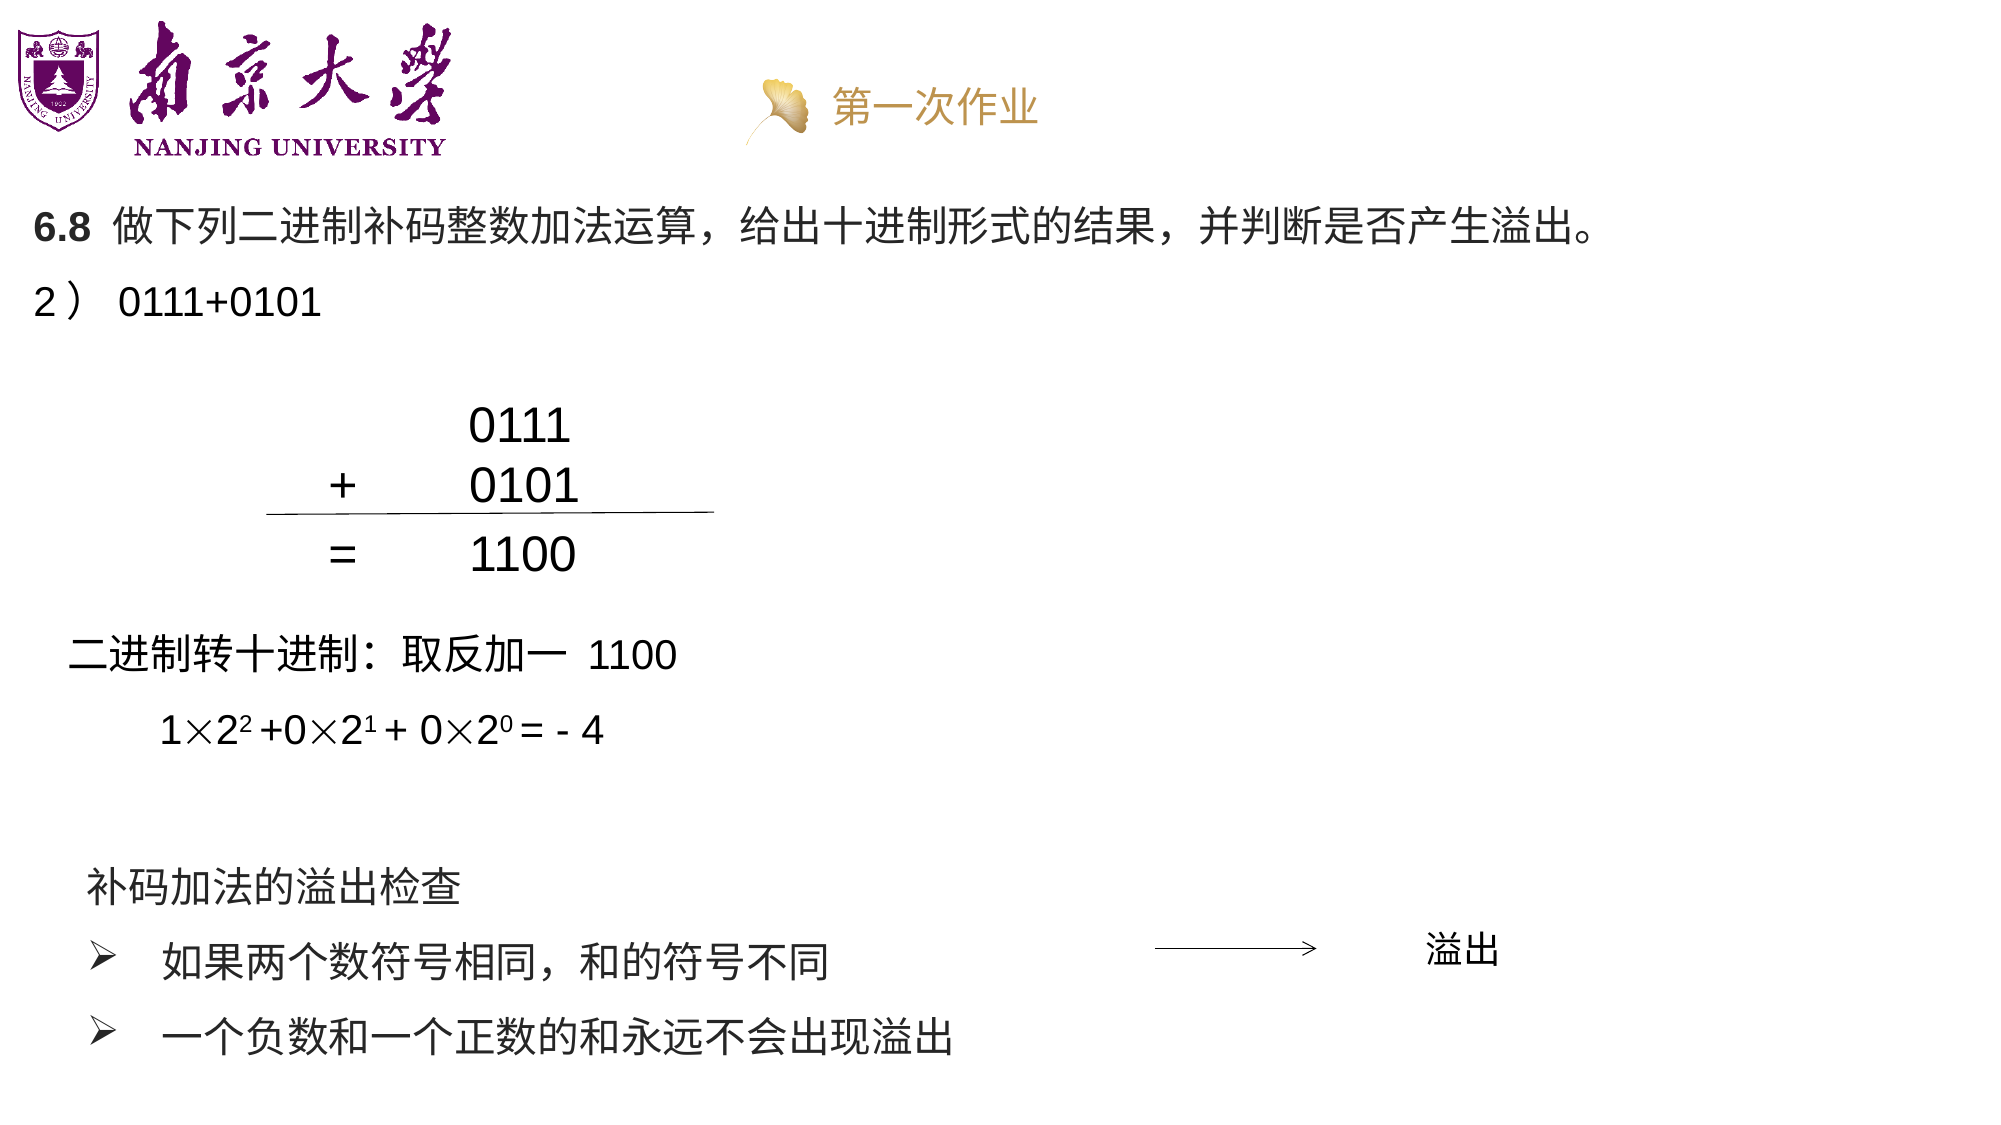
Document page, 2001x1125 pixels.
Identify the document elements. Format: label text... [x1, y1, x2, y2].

text_box 2）0111+0101 [18, 267, 660, 337]
text_box 补码加法的溢出检查 如果两个数符号相同，和的符号不同 一个负数和一个正数的和永远不会出现溢出 [72, 840, 1073, 1068]
text_box 第一次作业 [816, 73, 1226, 139]
picture [731, 64, 830, 169]
picture [18, 21, 451, 160]
text_box 二进制转十进制：取反加一 1100 122 +021 + 020 = - 4 [52, 595, 1690, 760]
text_box = 1100 [313, 514, 831, 595]
text_box 0111 + 0101 [313, 385, 799, 514]
text_box 溢出 [1411, 918, 1629, 978]
text_box 6.8 做下列二进制补码整数加法运算，给出十进制形式的结果，并判断是否产生溢出。 [18, 169, 1971, 258]
